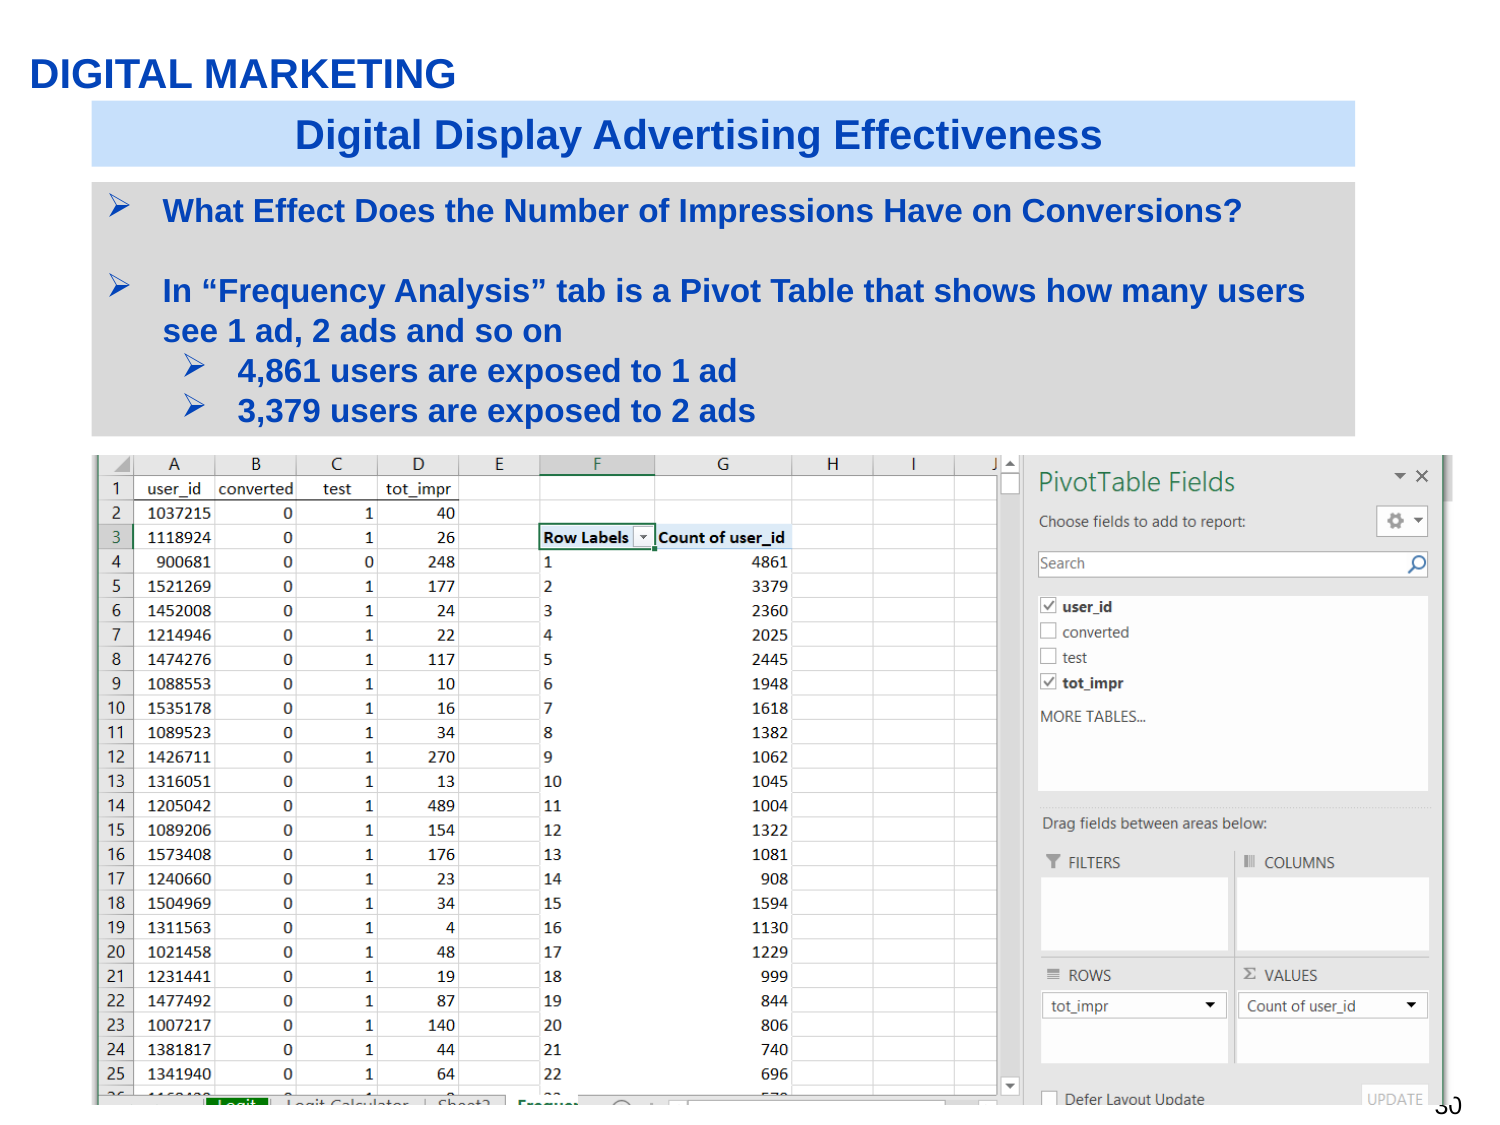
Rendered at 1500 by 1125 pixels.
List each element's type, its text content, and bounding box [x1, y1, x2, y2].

title DIGITAL MARKETING [29, 46, 1472, 98]
picture [91, 455, 1454, 1106]
slide_number 29 [1149, 1089, 1463, 1121]
text_box Digital Display Advertising Effectiveness [275, 100, 1123, 166]
text_box What Effect Does the Number of Impressions Have on Conversions? In “Frequency Analysis” tab is a Pivot Table that shows how many users see 1 ad, 2 ads and so on 4,861 users are exposed to 1 ad 3,379 users are exposed to 2 ads [91, 182, 1356, 437]
text_box [91, 100, 1356, 167]
